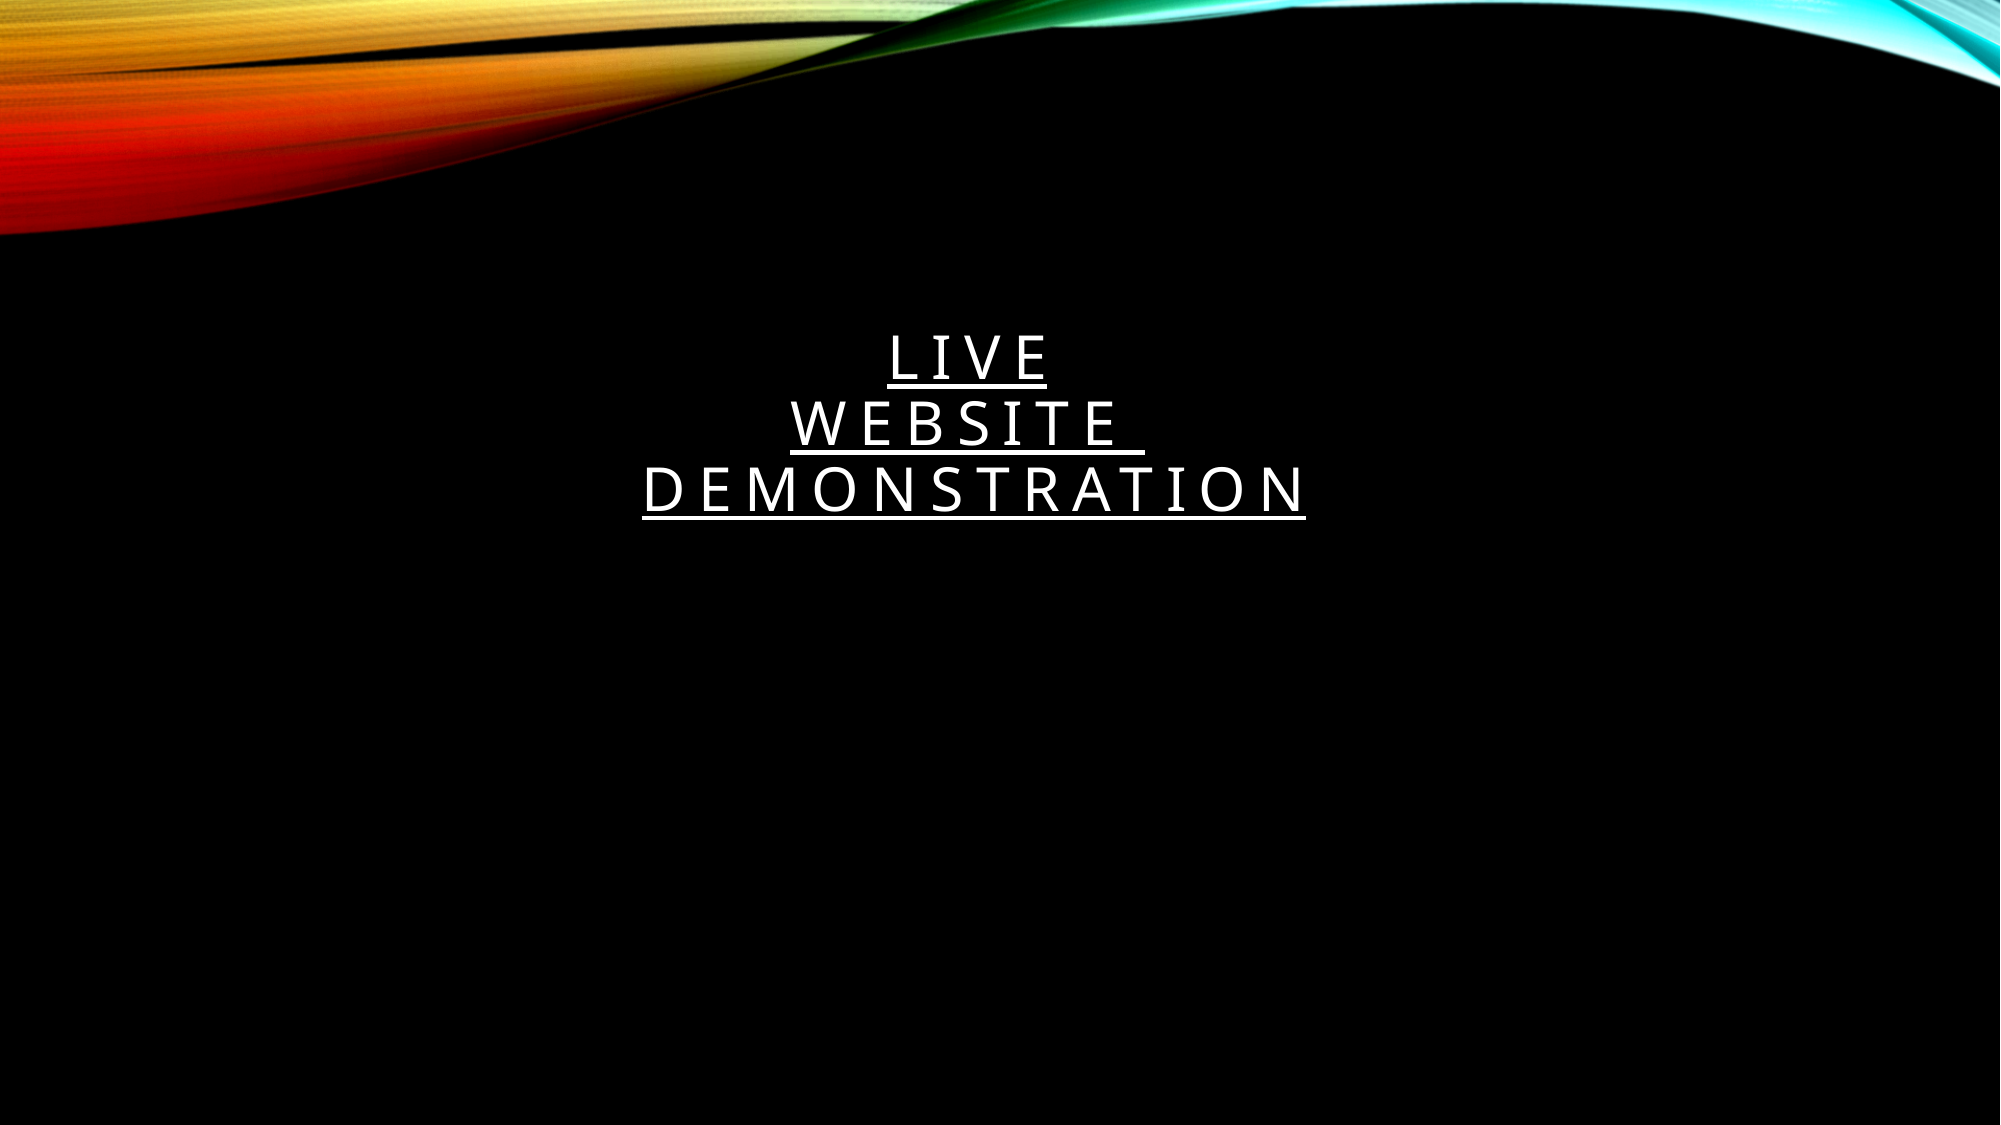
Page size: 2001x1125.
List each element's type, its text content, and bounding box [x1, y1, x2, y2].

picture [0, 0, 2000, 237]
title Live website demonstration [0, 319, 2000, 532]
